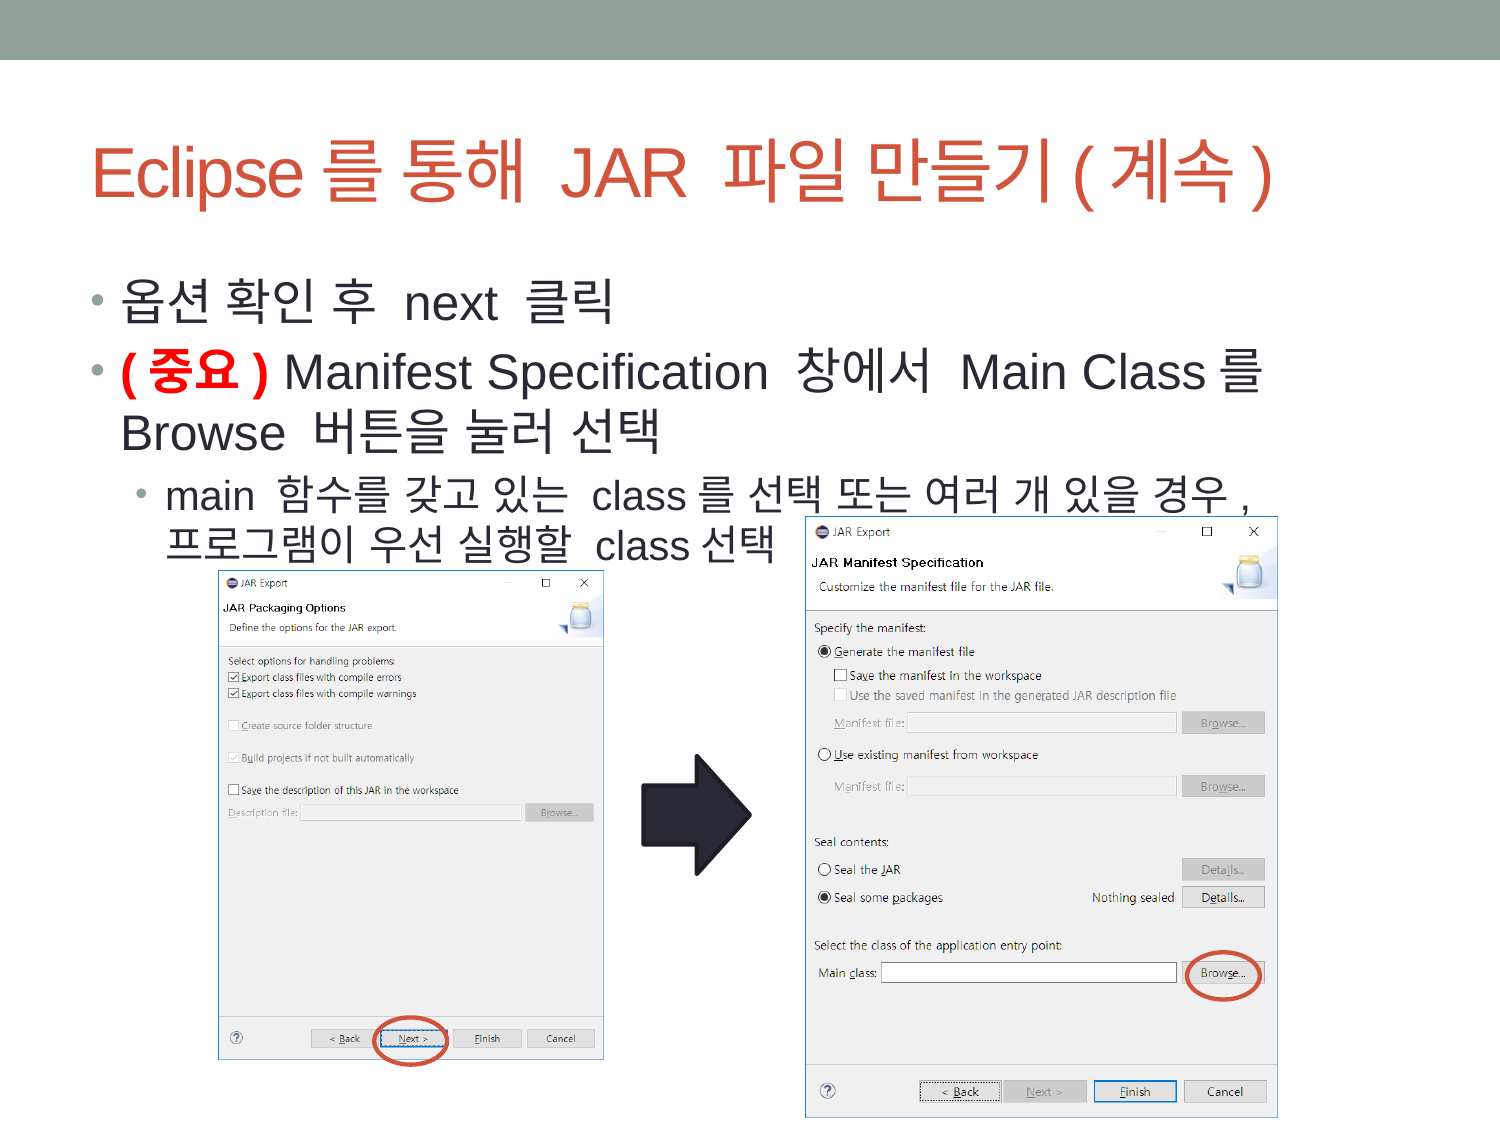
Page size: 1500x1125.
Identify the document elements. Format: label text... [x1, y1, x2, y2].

title Eclipse를 통해 JAR 파일 만들기(계속) [75, 87, 1425, 250]
text_box [641, 753, 752, 877]
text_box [805, 516, 1278, 1118]
picture [218, 570, 604, 1060]
list 옵션 확인 후 next 클릭 (중요) Manifest Specification 창에서 Main Class를 Browse 버튼을 눌러 선택 main 함수를 갖고 있는 class를 선택 또는 여러 개 있을 경우, 프로그램이 우선 실행할 class선택 [75, 262, 1425, 1063]
